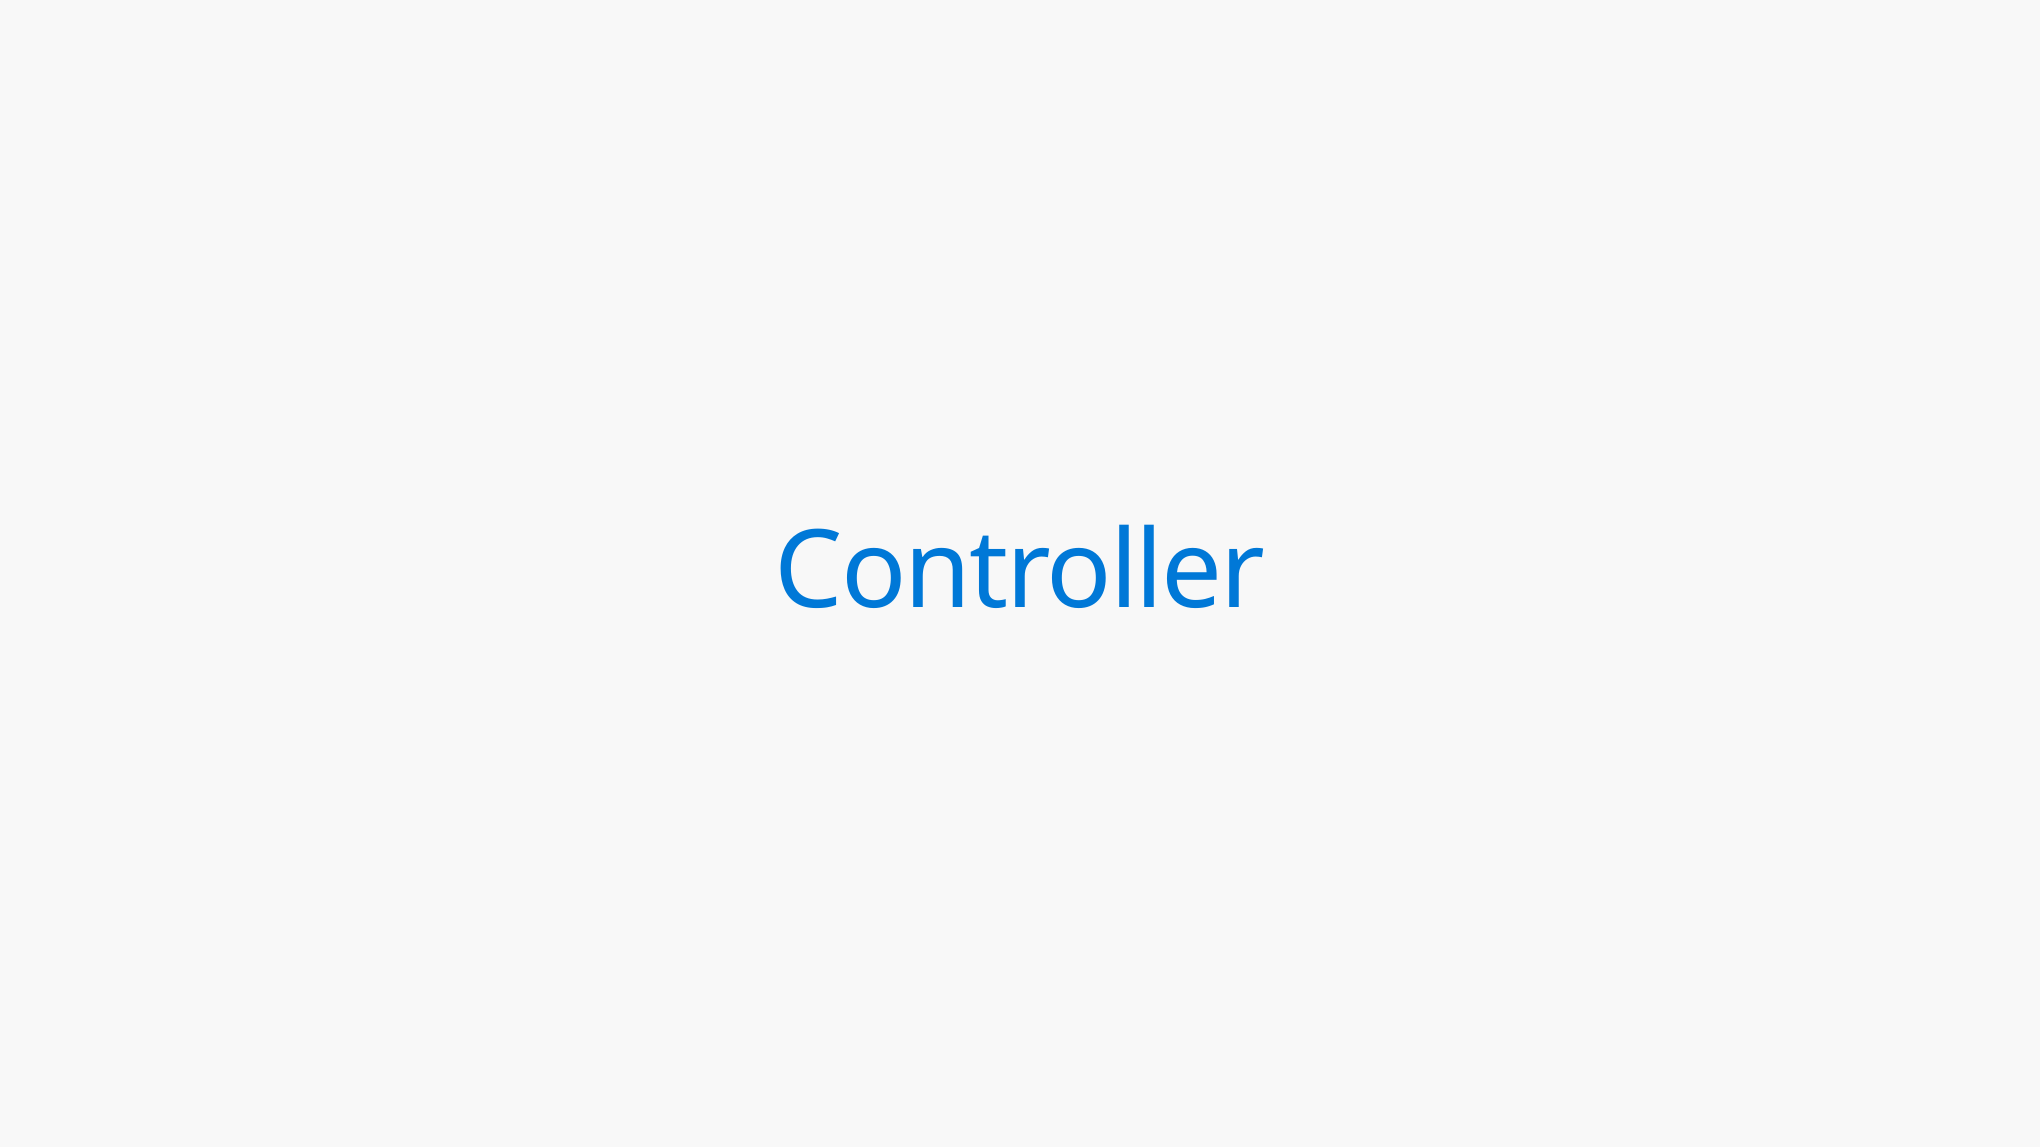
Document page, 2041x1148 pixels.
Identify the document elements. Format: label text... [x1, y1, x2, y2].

title Controller [7, 498, 2033, 654]
